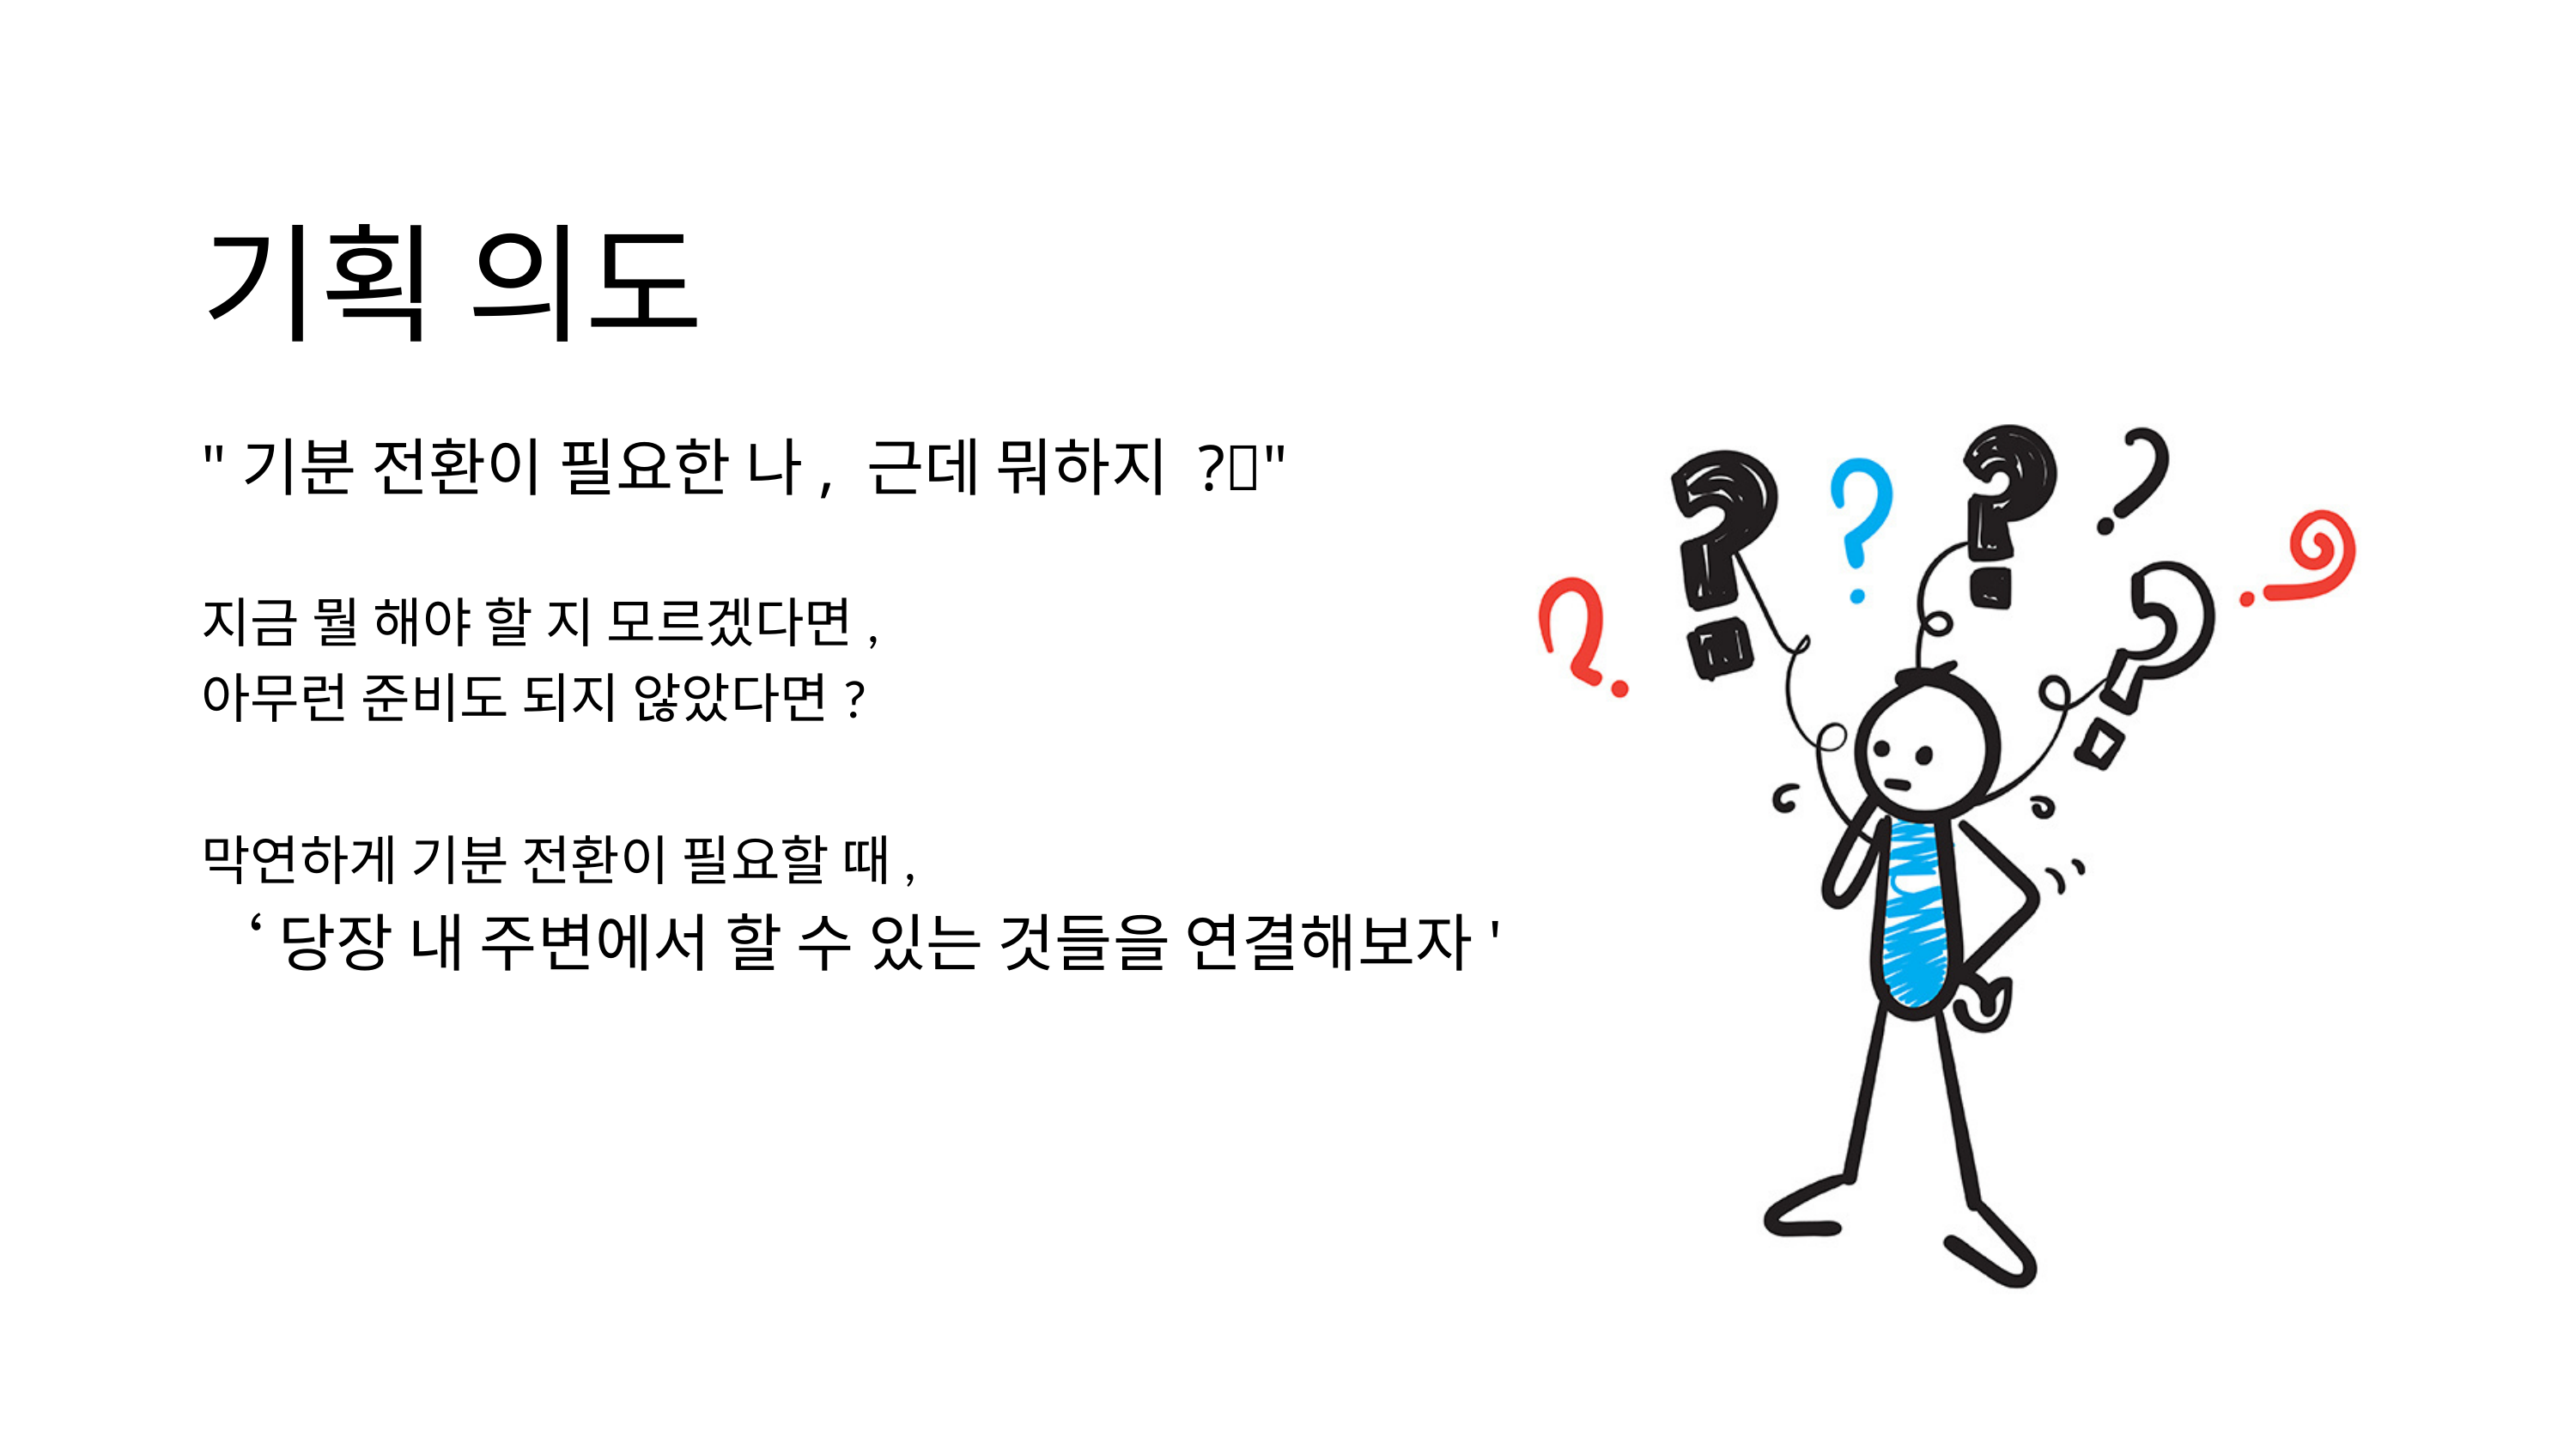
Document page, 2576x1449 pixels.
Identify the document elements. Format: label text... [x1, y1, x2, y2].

text_box 기획 의도 [201, 190, 2375, 358]
text_box "기분 전환이 필요한 나, 근데 뭐하지 ?🤔" 지금 뭘 해야 할 지 모르겠다면, 아무런 준비도 되지 않았다면? 막연하게 기분 전환이 필요할 때, ‘당장 내 주변에서 할 수 있는 것들을 연결해보자' [201, 415, 1569, 1130]
picture [1060, 423, 2576, 1294]
